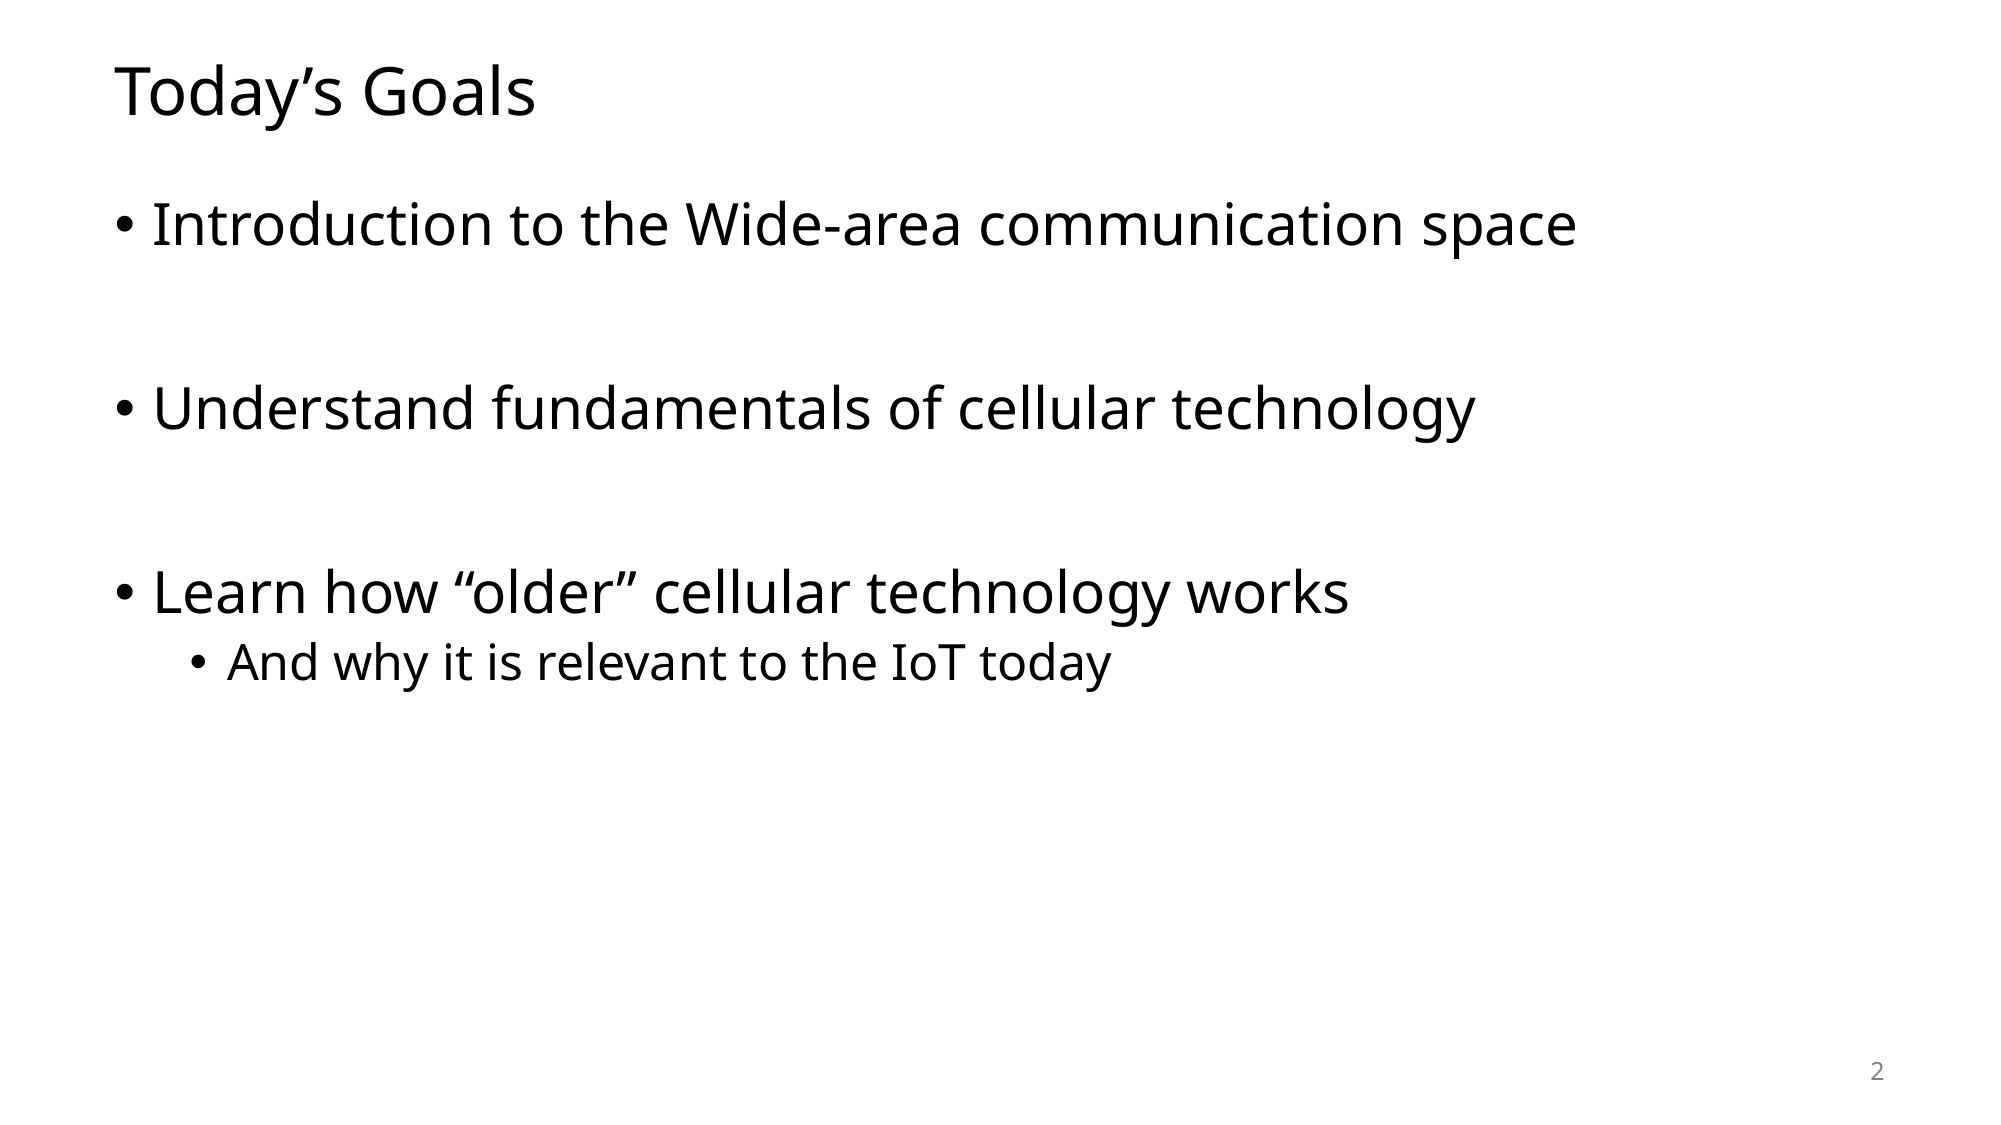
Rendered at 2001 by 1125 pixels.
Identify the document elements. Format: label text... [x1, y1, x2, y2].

list Introduction to the Wide-area communication space Understand fundamentals of cellular technology Learn how “older” cellular technology works And why it is relevant to the IoT today [99, 187, 1900, 1013]
title Today’s Goals [99, 37, 1900, 150]
slide_number 2 [1749, 1042, 1900, 1103]
